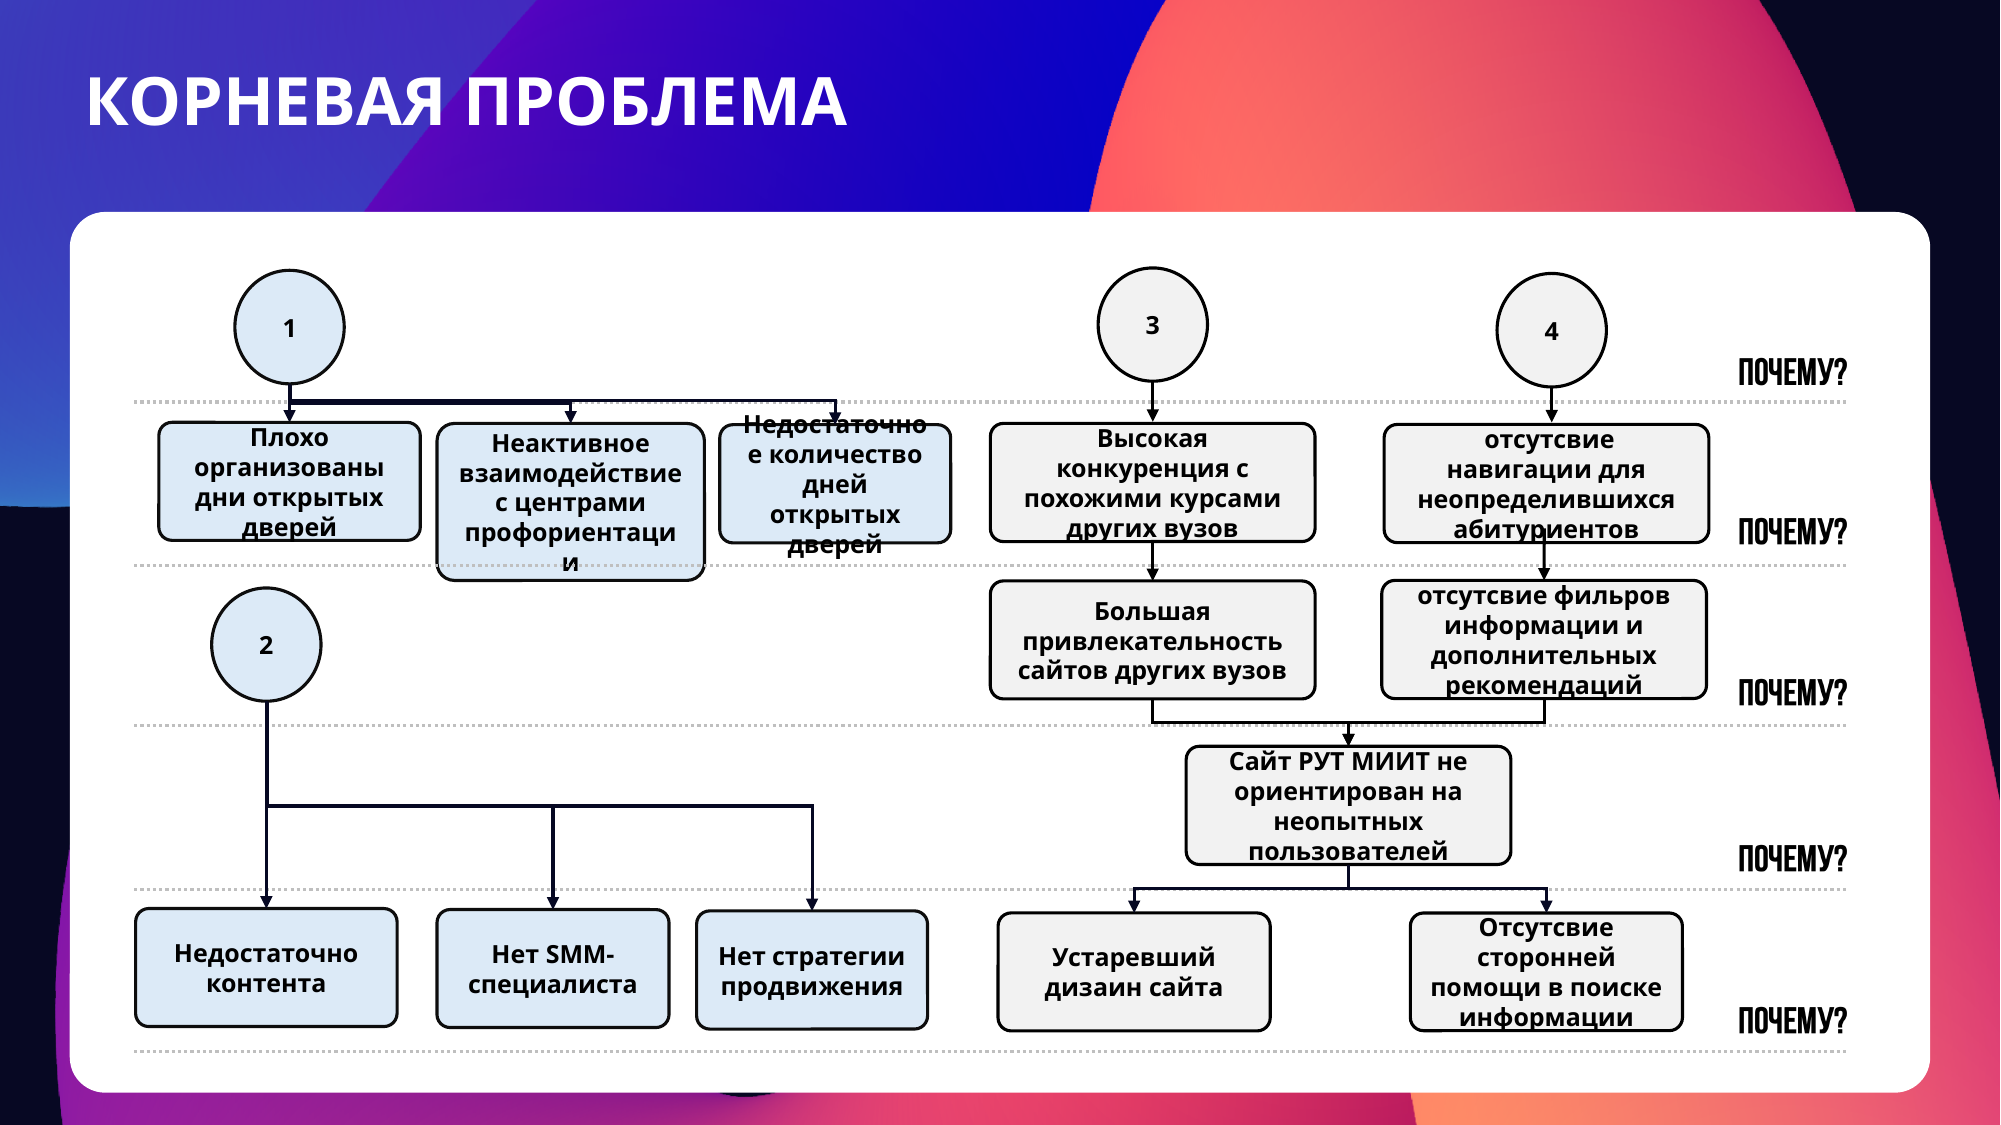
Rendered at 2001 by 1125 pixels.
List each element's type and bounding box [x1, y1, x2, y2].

text_box [162, 804, 305, 808]
text_box [409, 262, 451, 545]
picture [0, 0, 2000, 1125]
text_box [1226, 624, 1275, 821]
text_box [305, 661, 515, 950]
text_box [1216, 781, 1266, 997]
text_box [541, 130, 584, 532]
text_box [1422, 789, 1473, 989]
text_box [269, 402, 310, 406]
text_box [433, 532, 645, 1080]
text_box [1421, 624, 1471, 821]
